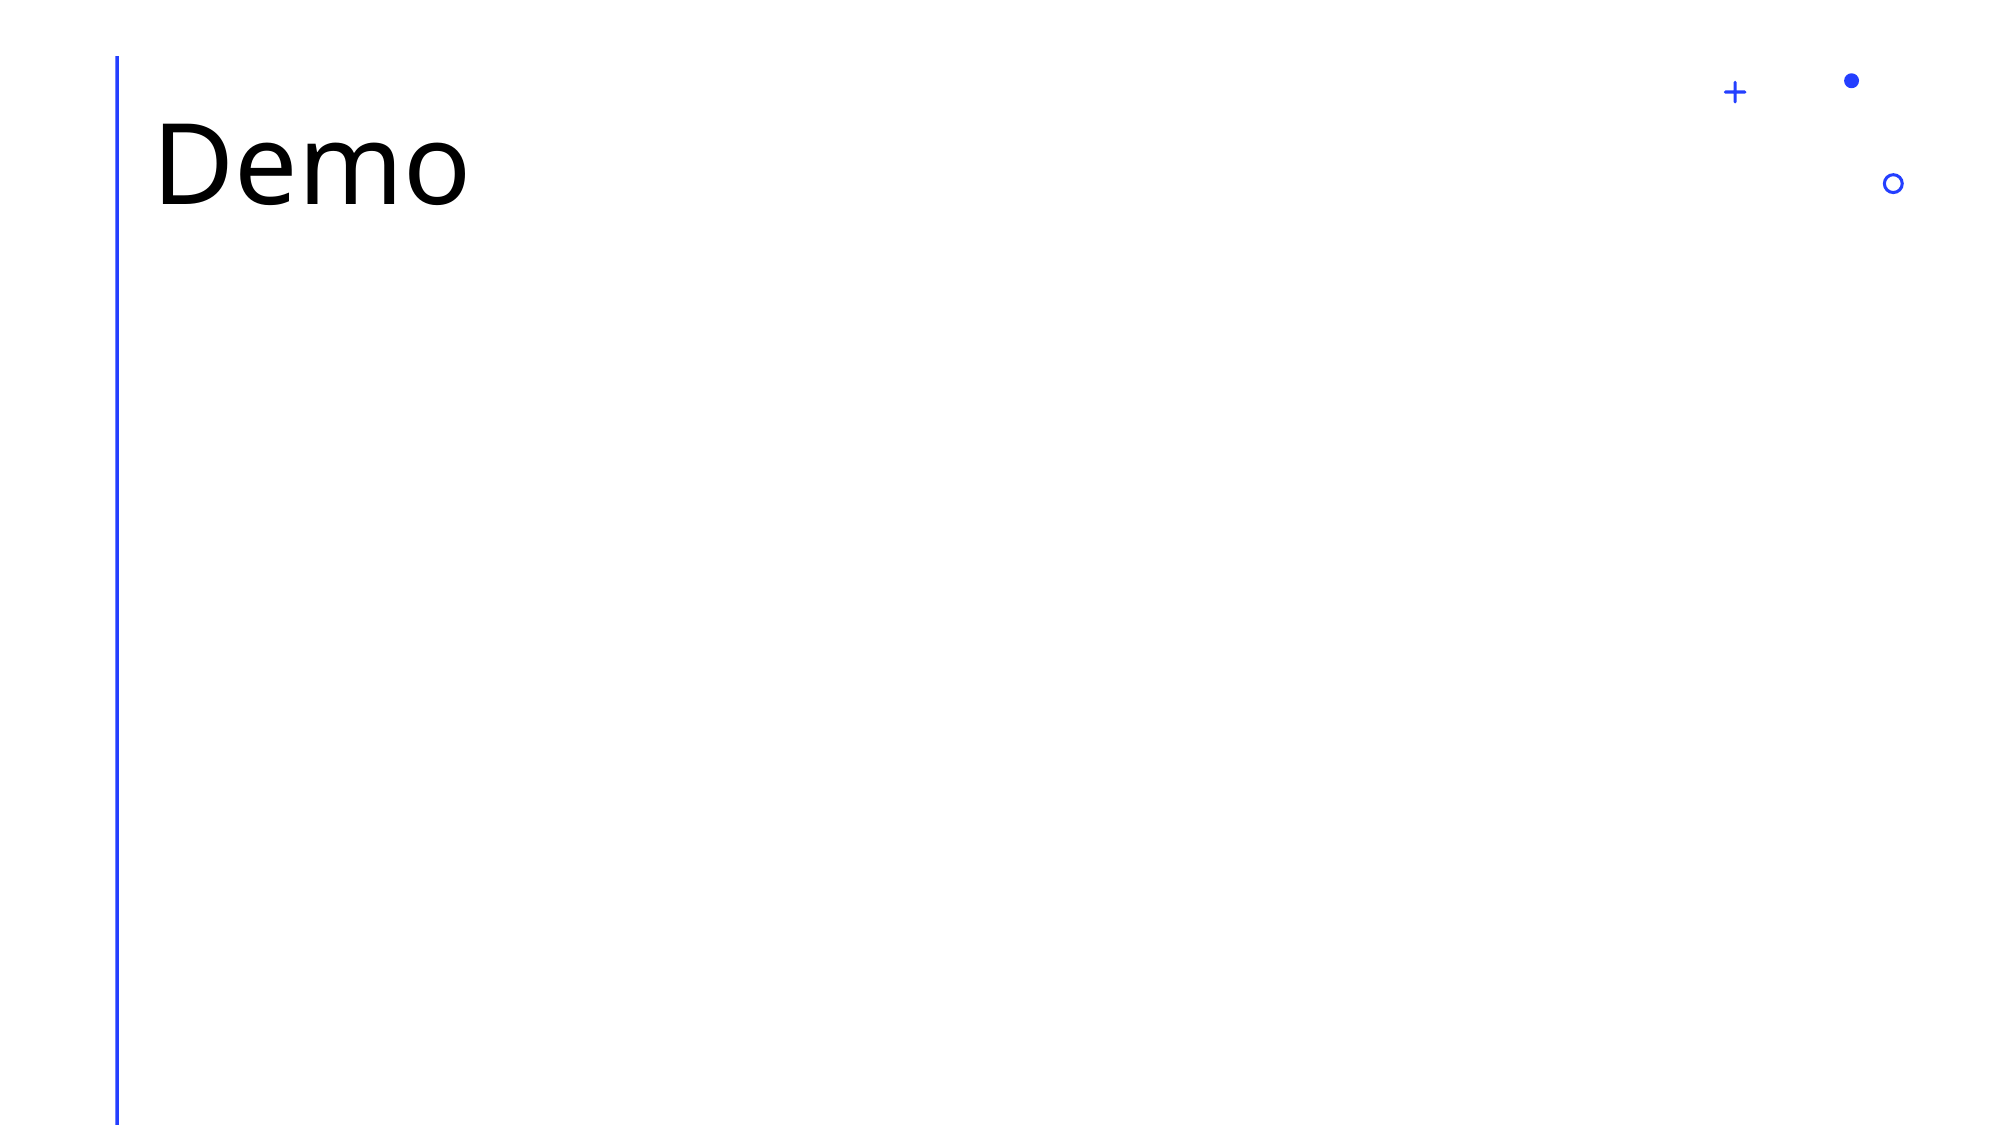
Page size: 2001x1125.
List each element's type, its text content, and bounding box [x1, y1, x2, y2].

title Demo [137, 59, 1863, 278]
